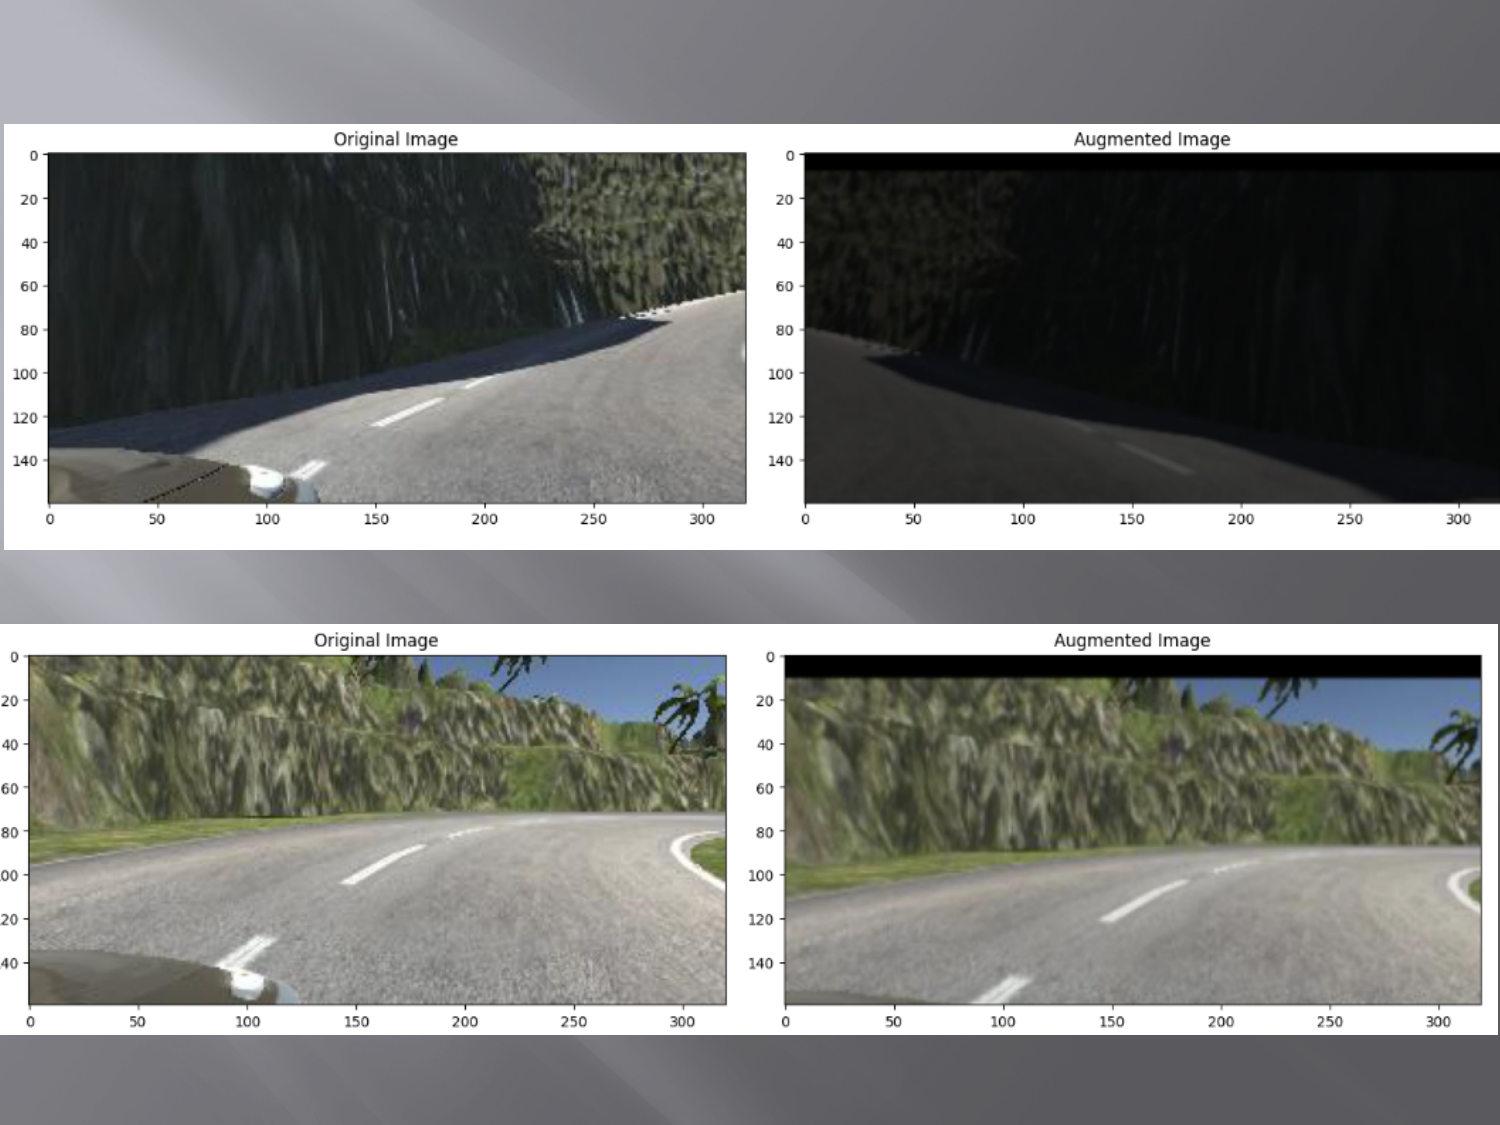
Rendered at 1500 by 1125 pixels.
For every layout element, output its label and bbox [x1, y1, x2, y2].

list [4, 124, 1500, 551]
picture [0, 624, 1498, 1035]
